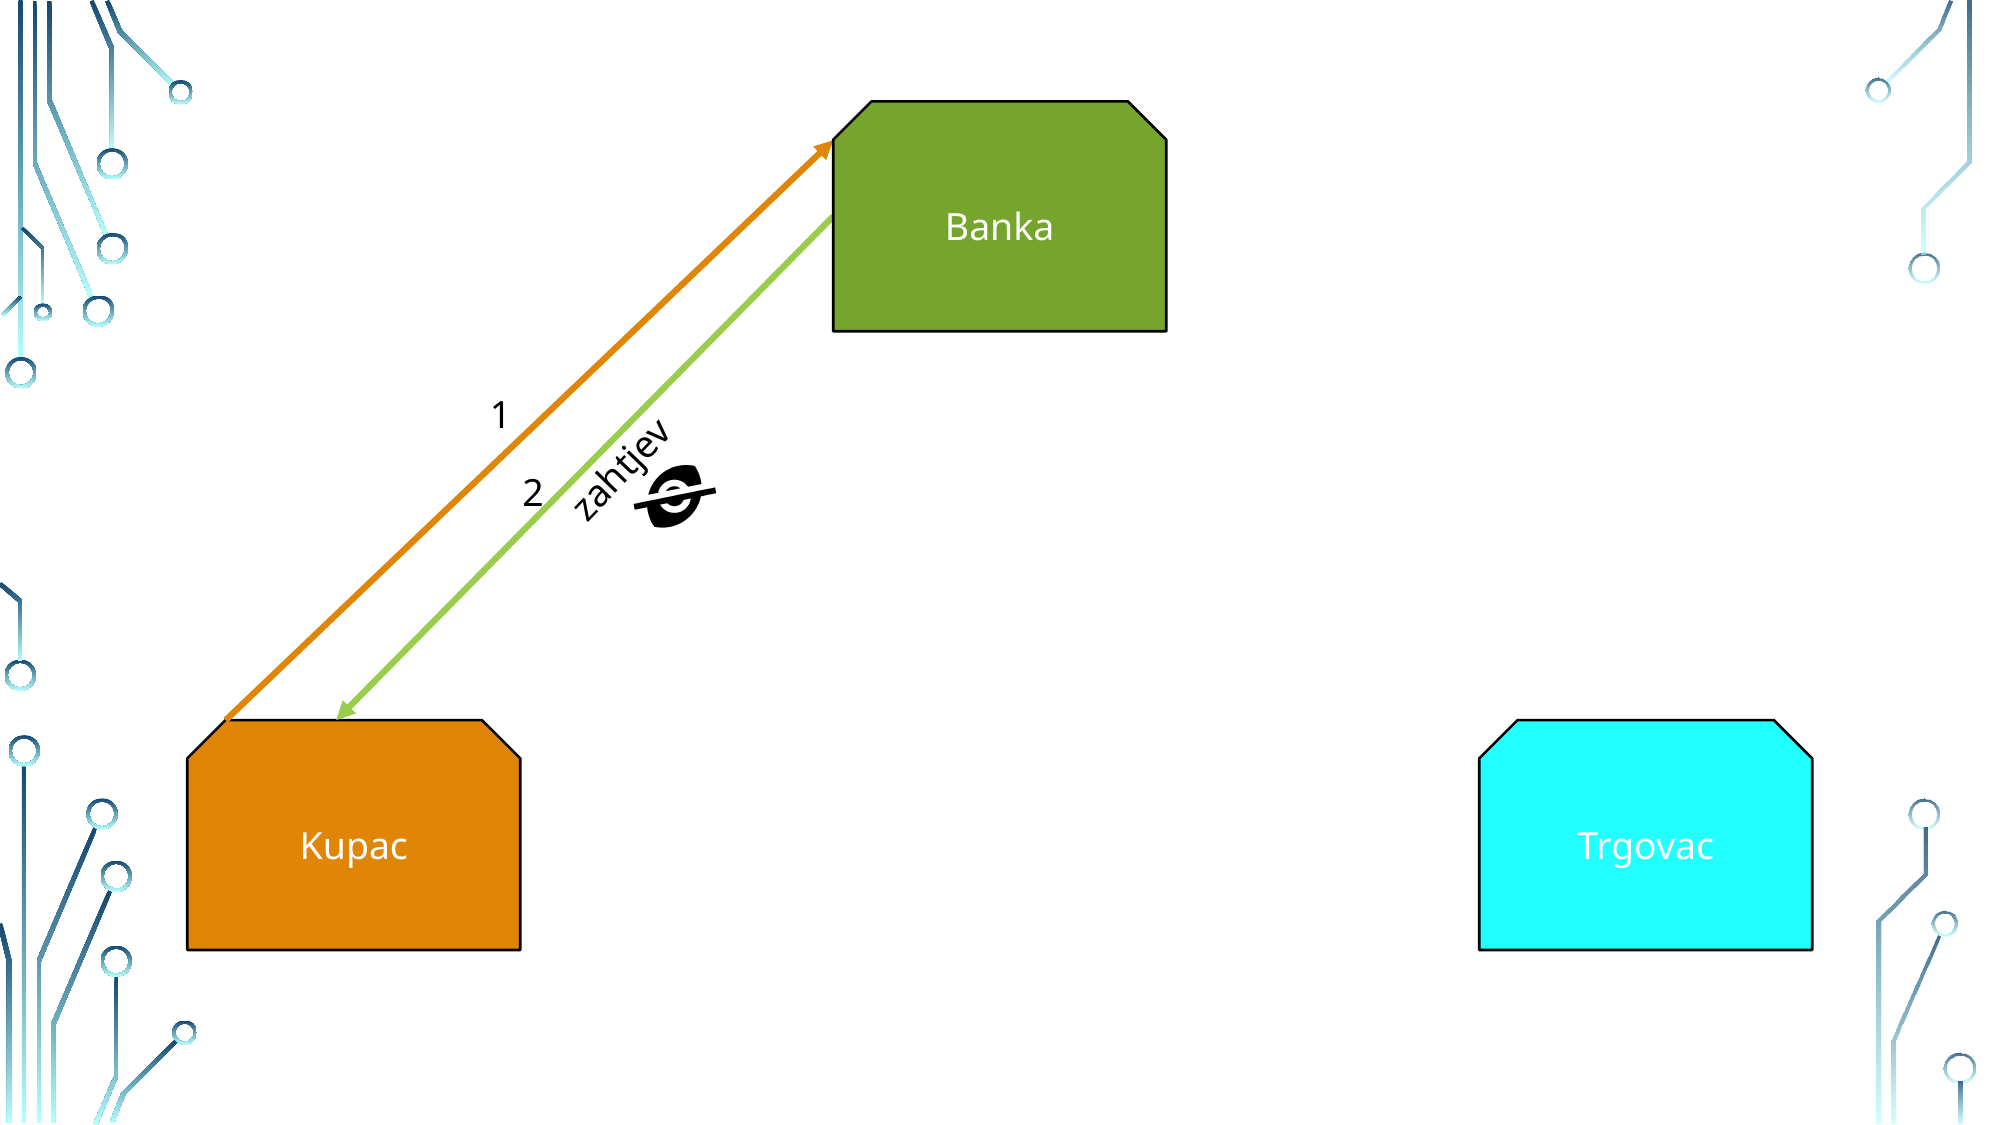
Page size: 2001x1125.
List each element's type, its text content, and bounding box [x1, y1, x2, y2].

text_box Trgovac [1477, 718, 1814, 952]
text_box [225, 140, 834, 721]
text_box Kupac [185, 719, 522, 952]
text_box Banka [831, 100, 1168, 333]
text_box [335, 216, 834, 721]
picture [639, 465, 712, 529]
